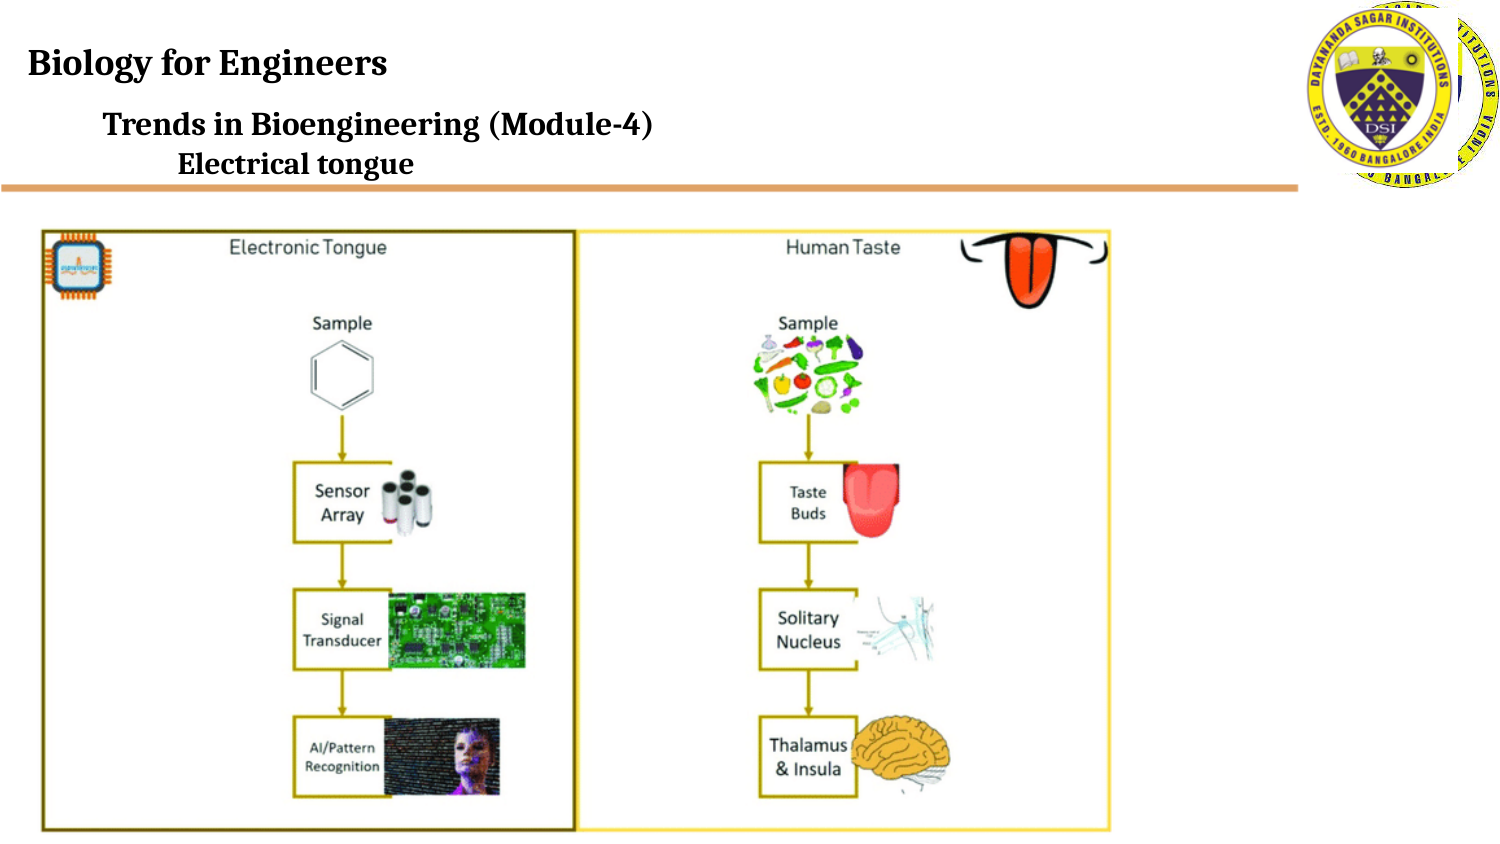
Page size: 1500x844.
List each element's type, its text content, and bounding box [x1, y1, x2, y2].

picture [24, 207, 1126, 844]
text_box Biology for Engineers Trends in Bioengineering (Module-4) Electrical tongue [12, 0, 1340, 196]
picture [0, 183, 1301, 194]
picture [1302, 0, 1500, 189]
